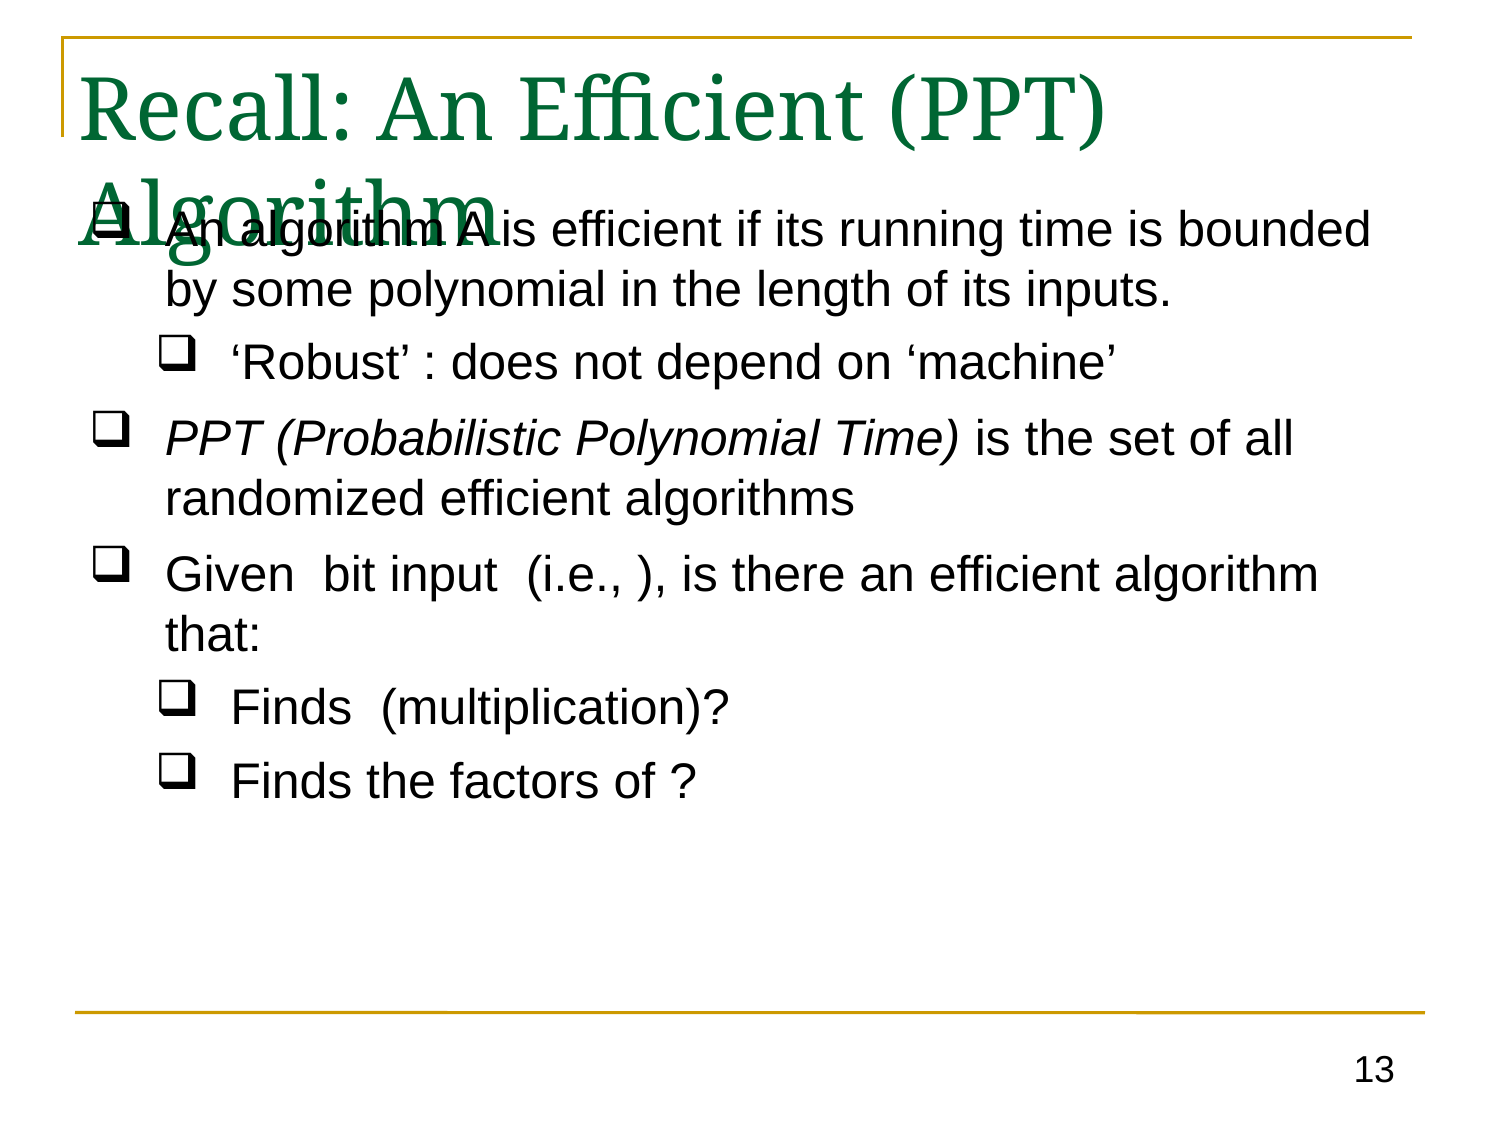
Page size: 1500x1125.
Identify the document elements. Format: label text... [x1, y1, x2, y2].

slide_number 13 [1338, 1023, 1424, 1098]
title Recall: An Efficient (PPT) Algorithm [63, 45, 1424, 271]
